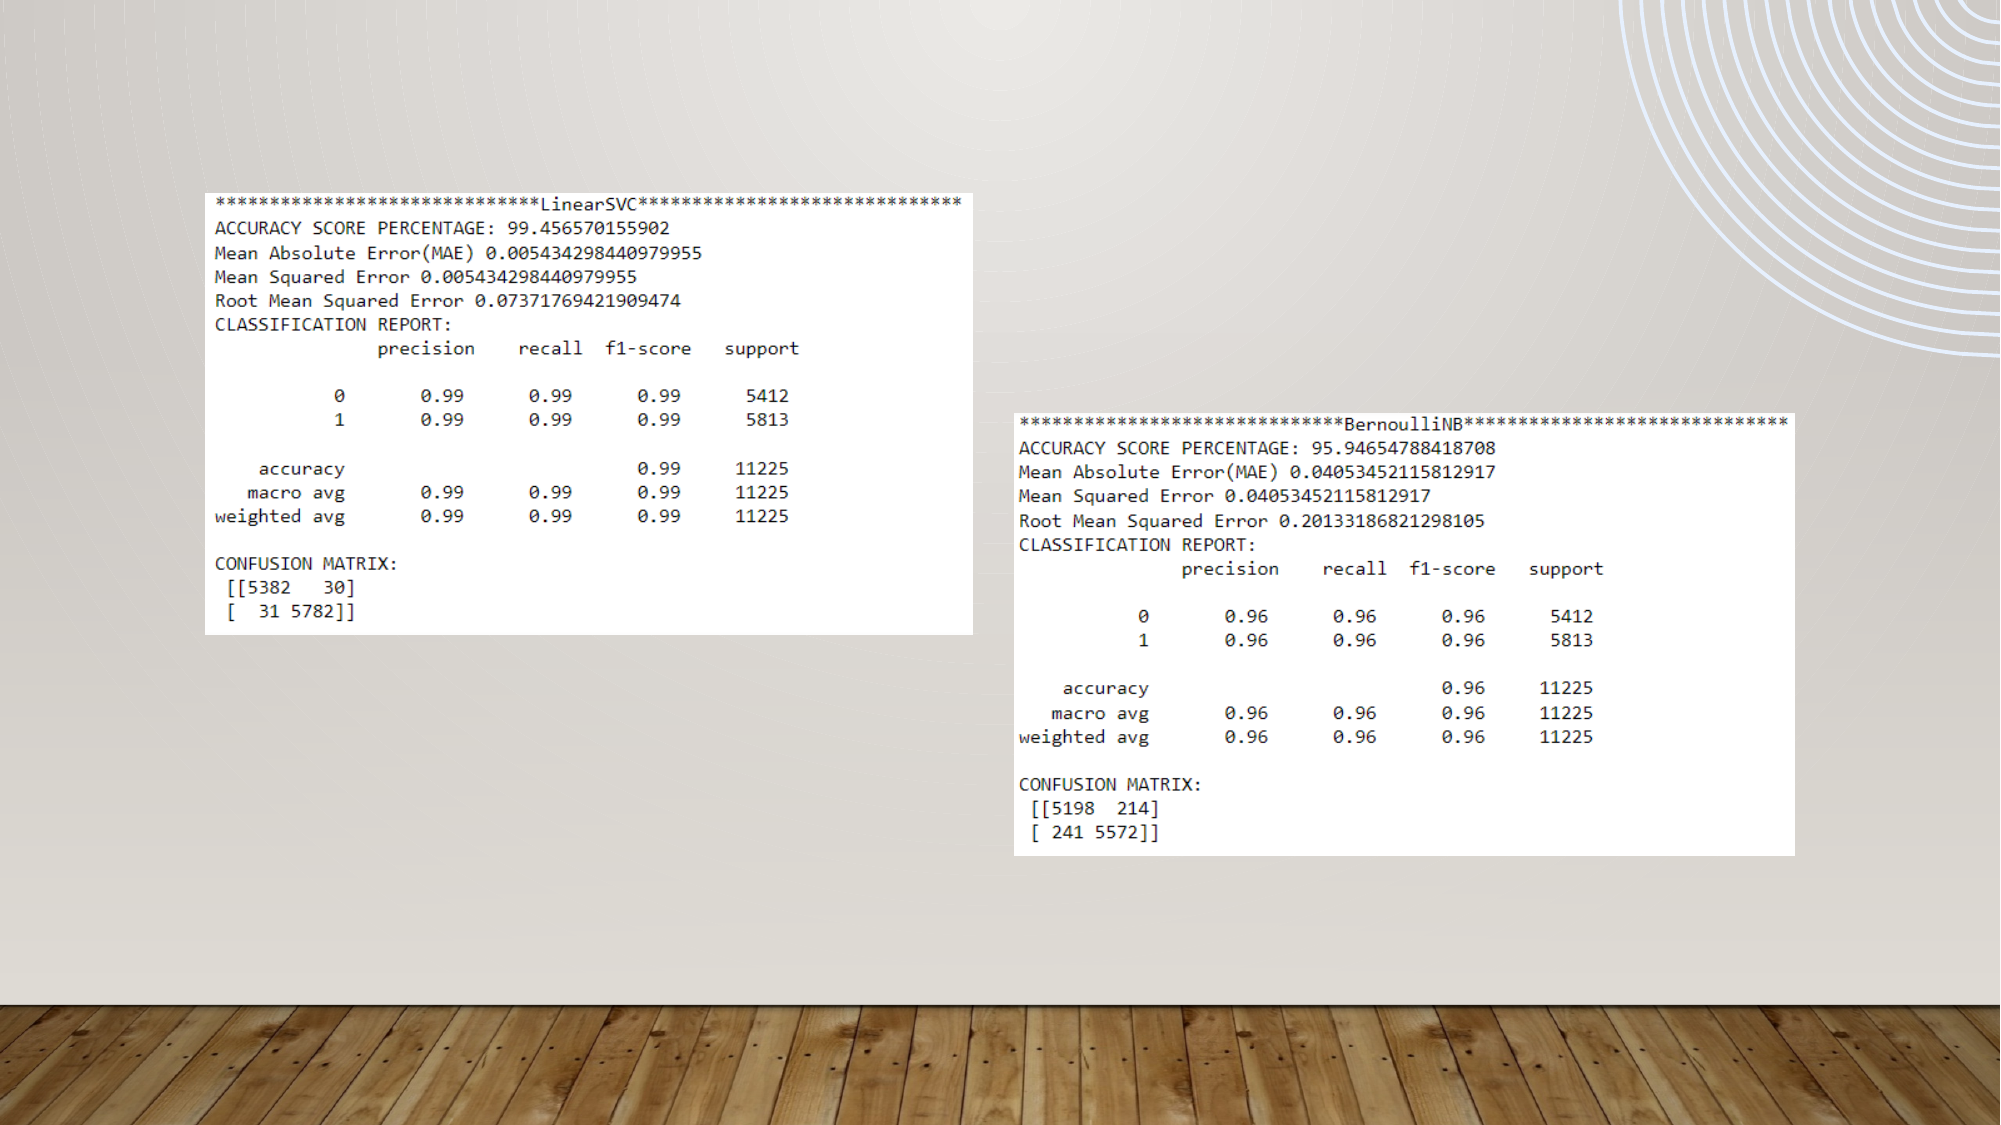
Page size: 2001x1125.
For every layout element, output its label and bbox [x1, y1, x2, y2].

picture [0, 1005, 2000, 1125]
picture [204, 192, 973, 635]
picture [1014, 413, 1796, 856]
